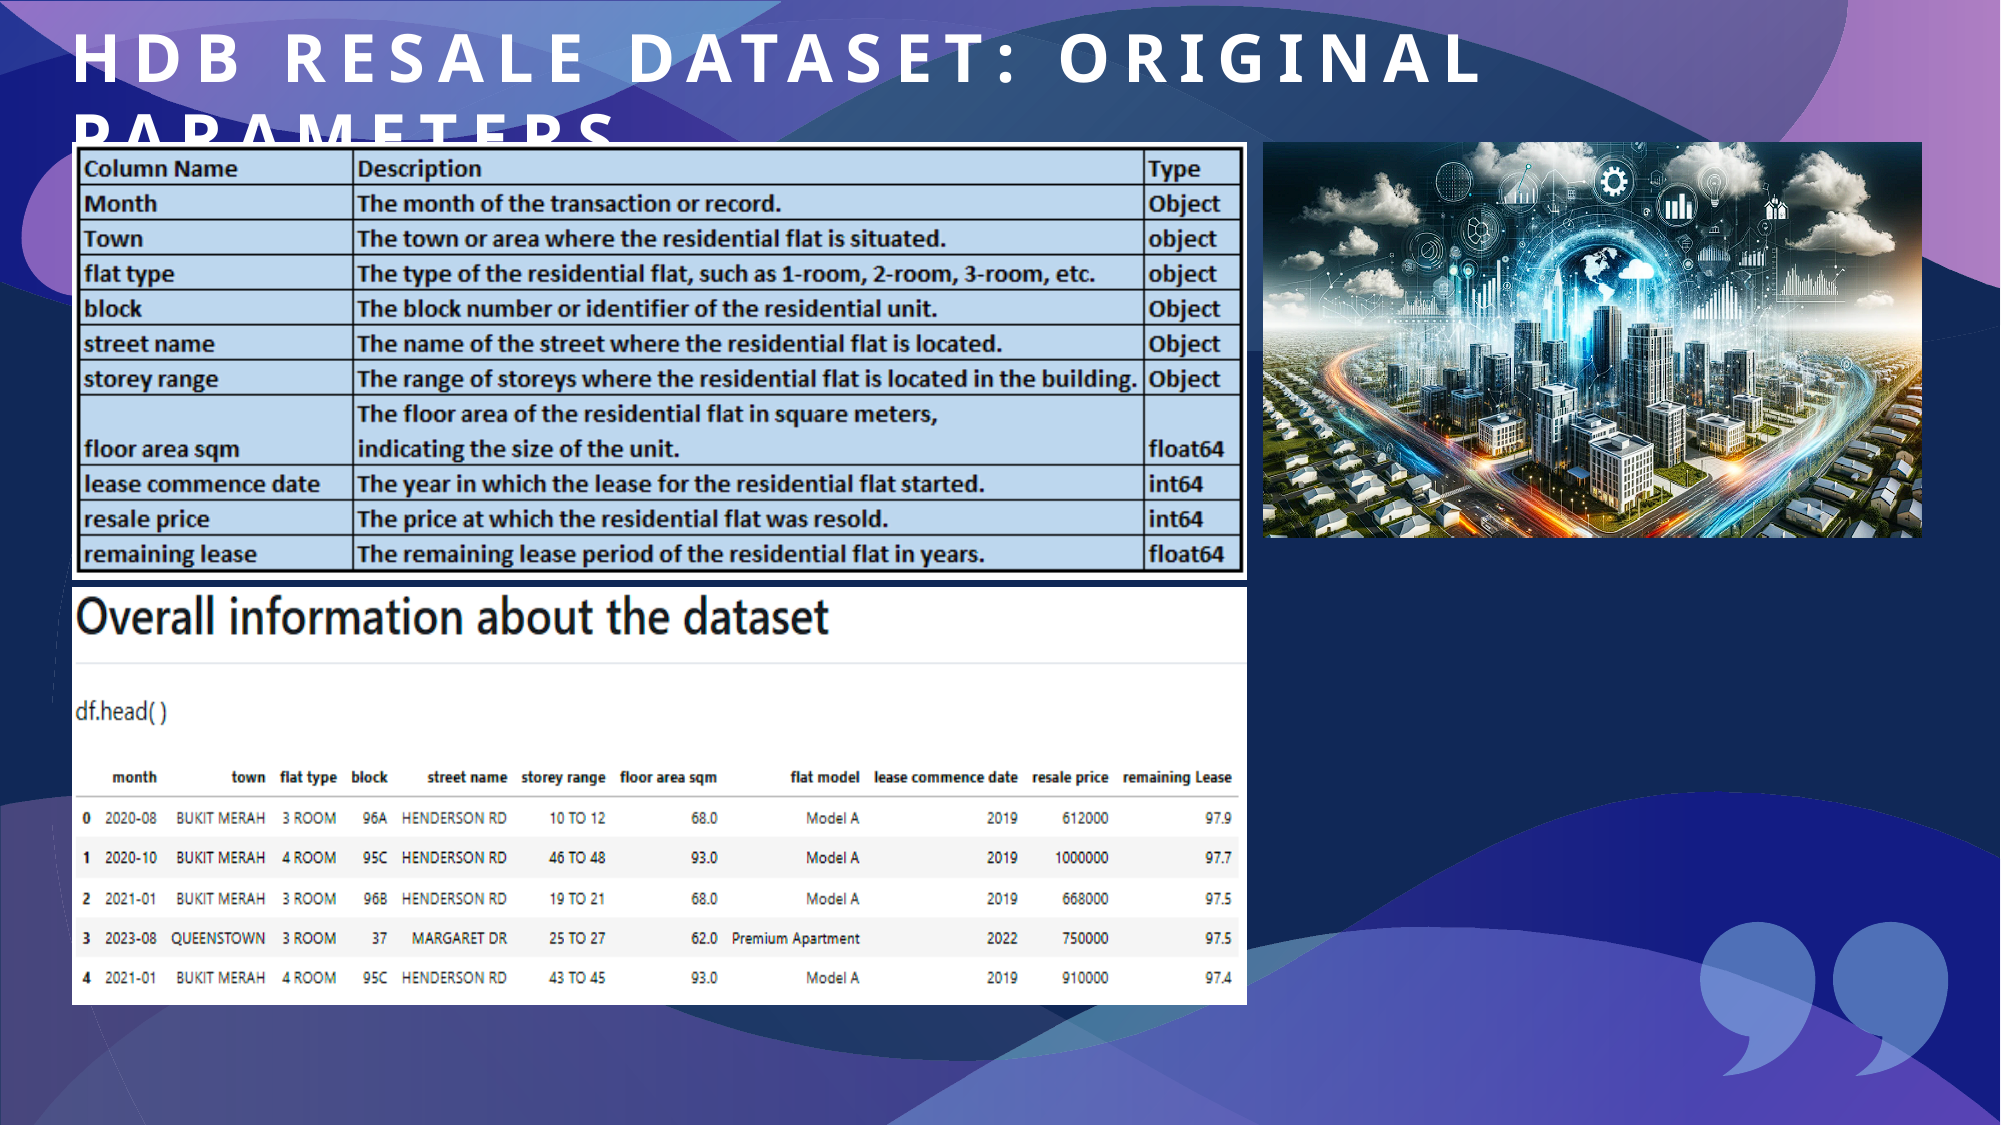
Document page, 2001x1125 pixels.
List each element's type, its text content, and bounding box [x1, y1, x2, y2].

title HDB Resale dataset: Original Parameters [55, 8, 1945, 120]
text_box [1700, 921, 1949, 1076]
picture [1263, 141, 1922, 538]
picture [1636, 141, 1646, 148]
picture [72, 587, 1247, 1005]
picture [72, 142, 1247, 580]
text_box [21, 141, 270, 297]
